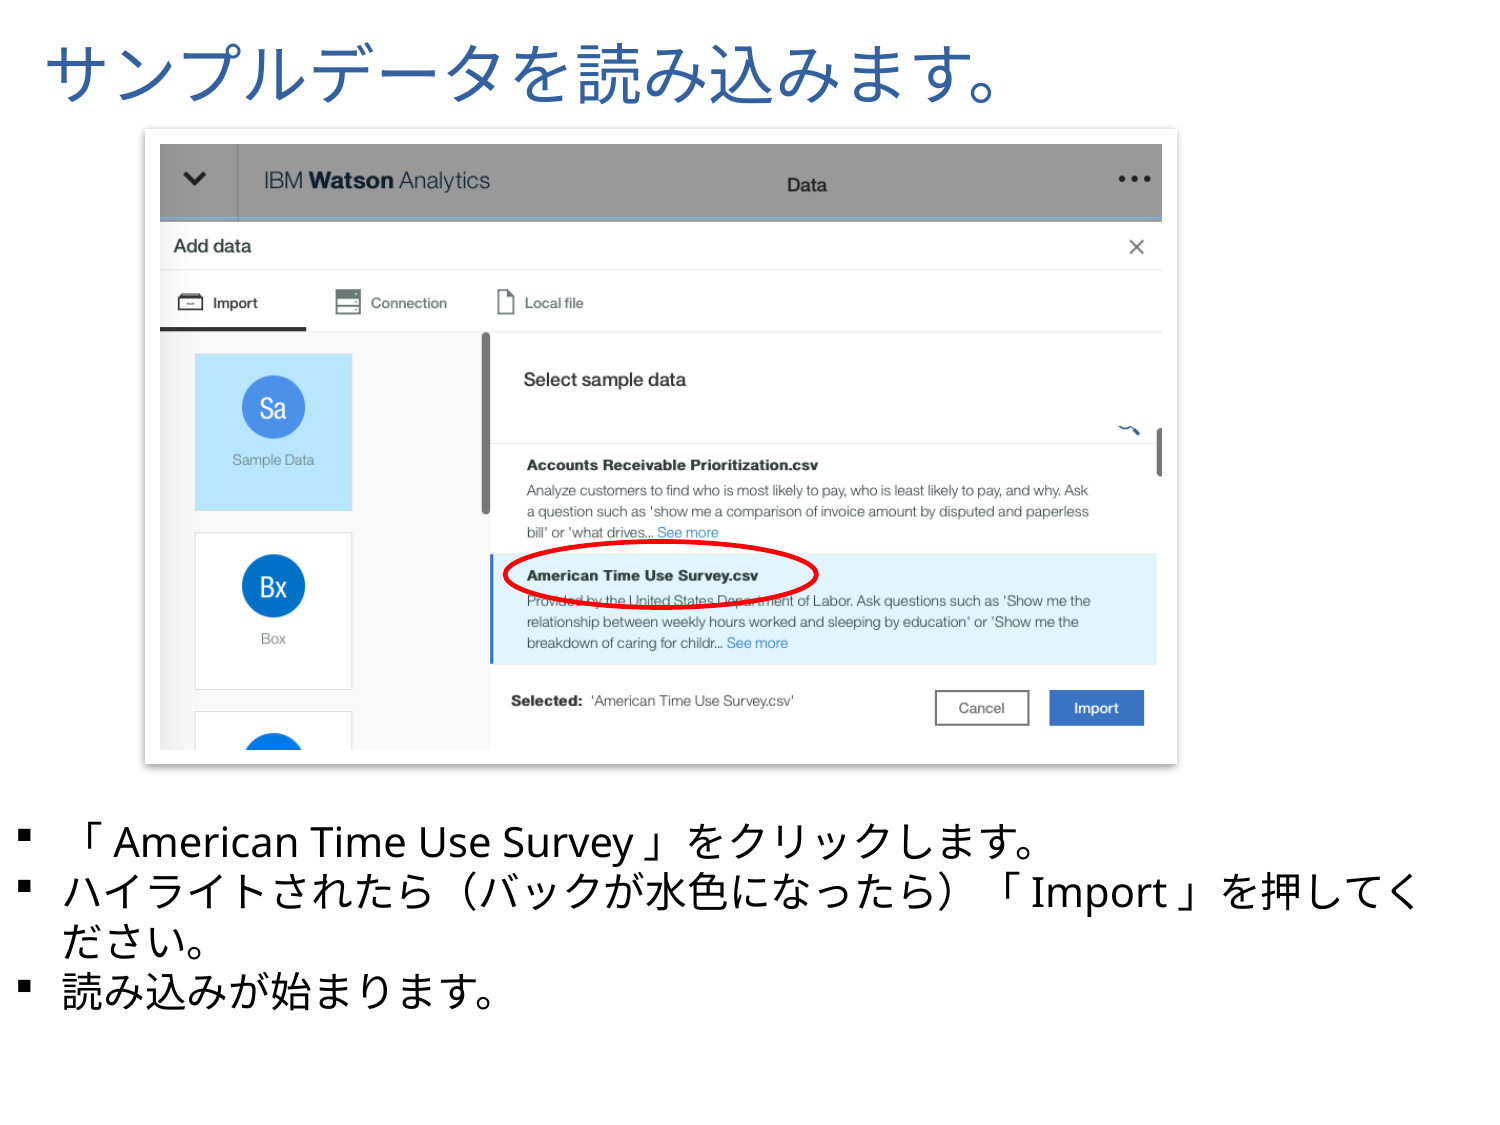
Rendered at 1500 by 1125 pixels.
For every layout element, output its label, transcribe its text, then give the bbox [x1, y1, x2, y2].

text_box サンプルデータを読み込みます。 [28, 26, 1500, 221]
picture [159, 143, 1162, 750]
text_box 「American Time Use Survey」をクリックします。 ハイライトされたら（バックが水色になったら）「Import」を押してください。 読み込みが始まります。 [0, 808, 1471, 1024]
